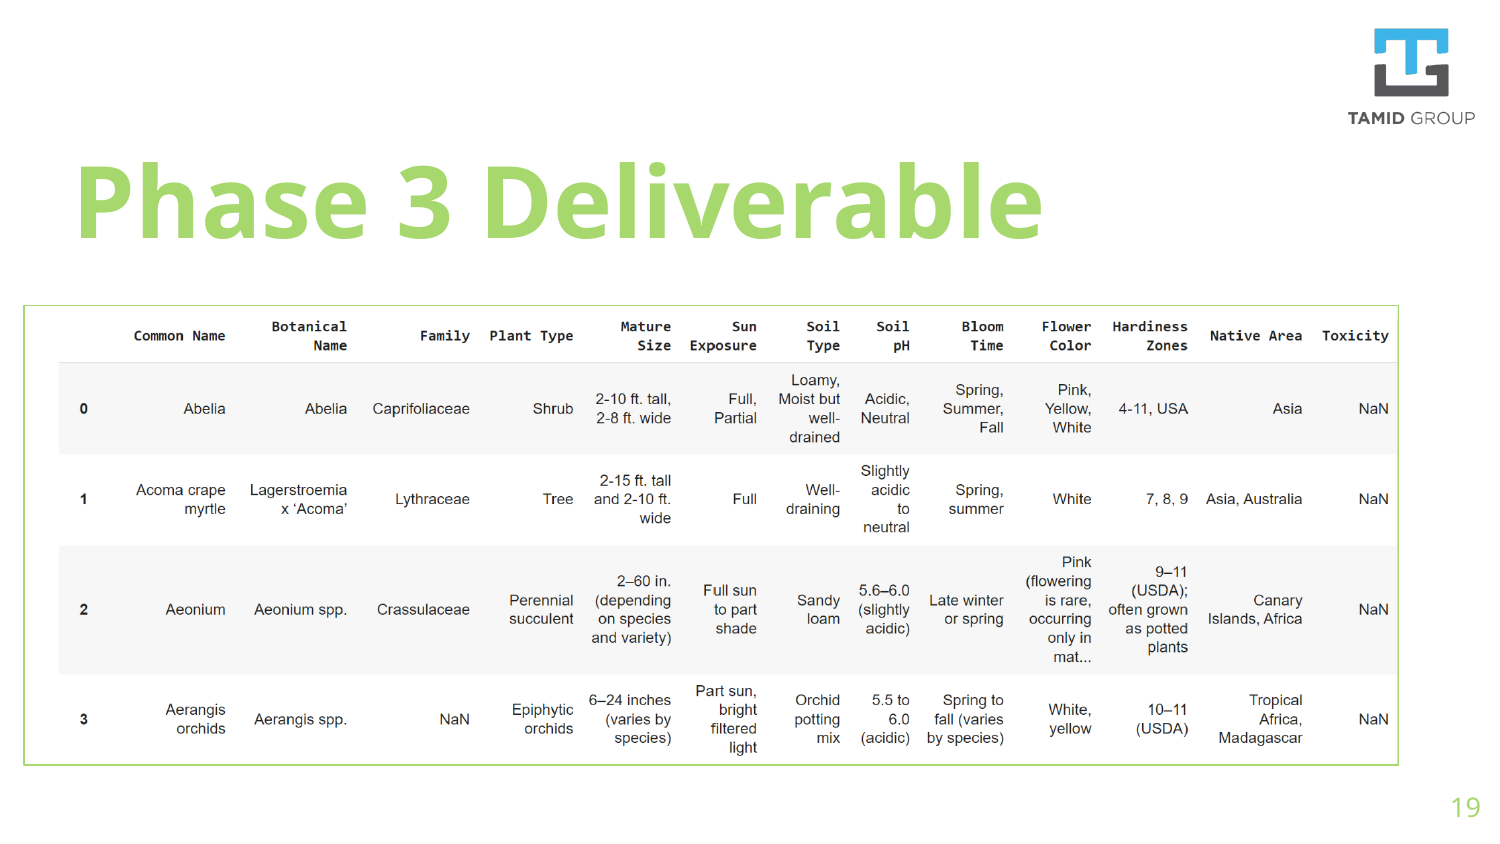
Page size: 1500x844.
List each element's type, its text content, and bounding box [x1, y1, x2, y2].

picture [24, 305, 1398, 765]
picture [1337, 16, 1487, 135]
slide_number ‹#› [1391, 776, 1482, 842]
title Phase 3 Deliverable [72, 117, 1107, 259]
